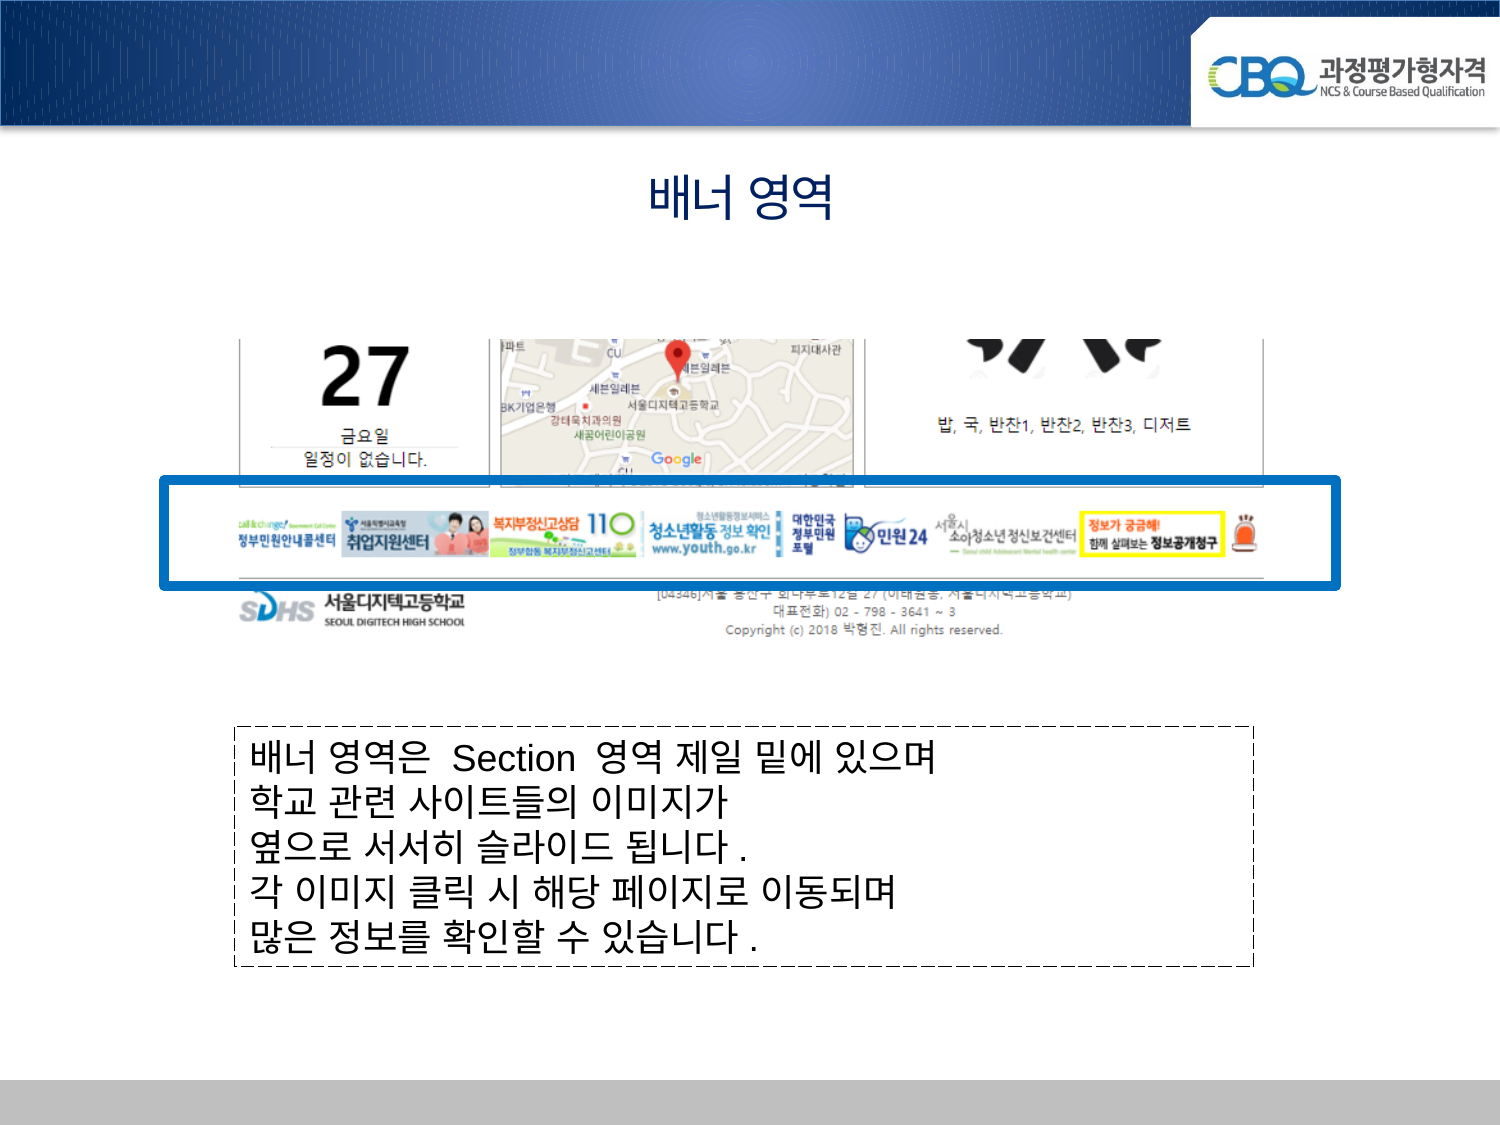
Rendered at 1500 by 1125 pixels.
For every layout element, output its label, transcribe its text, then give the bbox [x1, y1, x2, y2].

text_box [0, 0, 1500, 126]
text_box 배너 영역 [632, 158, 868, 234]
text_box 배너 영역은 Section 영역 제일 밑에 있으며 학교 관련 사이트들의 이미지가 옆으로 서서히 슬라이드 됩니다. 각 이미지 클릭 시 해당 페이지로 이동되며 많은 정보를 확인할 수 있습니다. [234, 726, 1254, 967]
picture [70, 339, 1500, 687]
picture [1203, 52, 1490, 101]
text_box [0, 1080, 1500, 1125]
text_box [1190, 16, 1500, 128]
